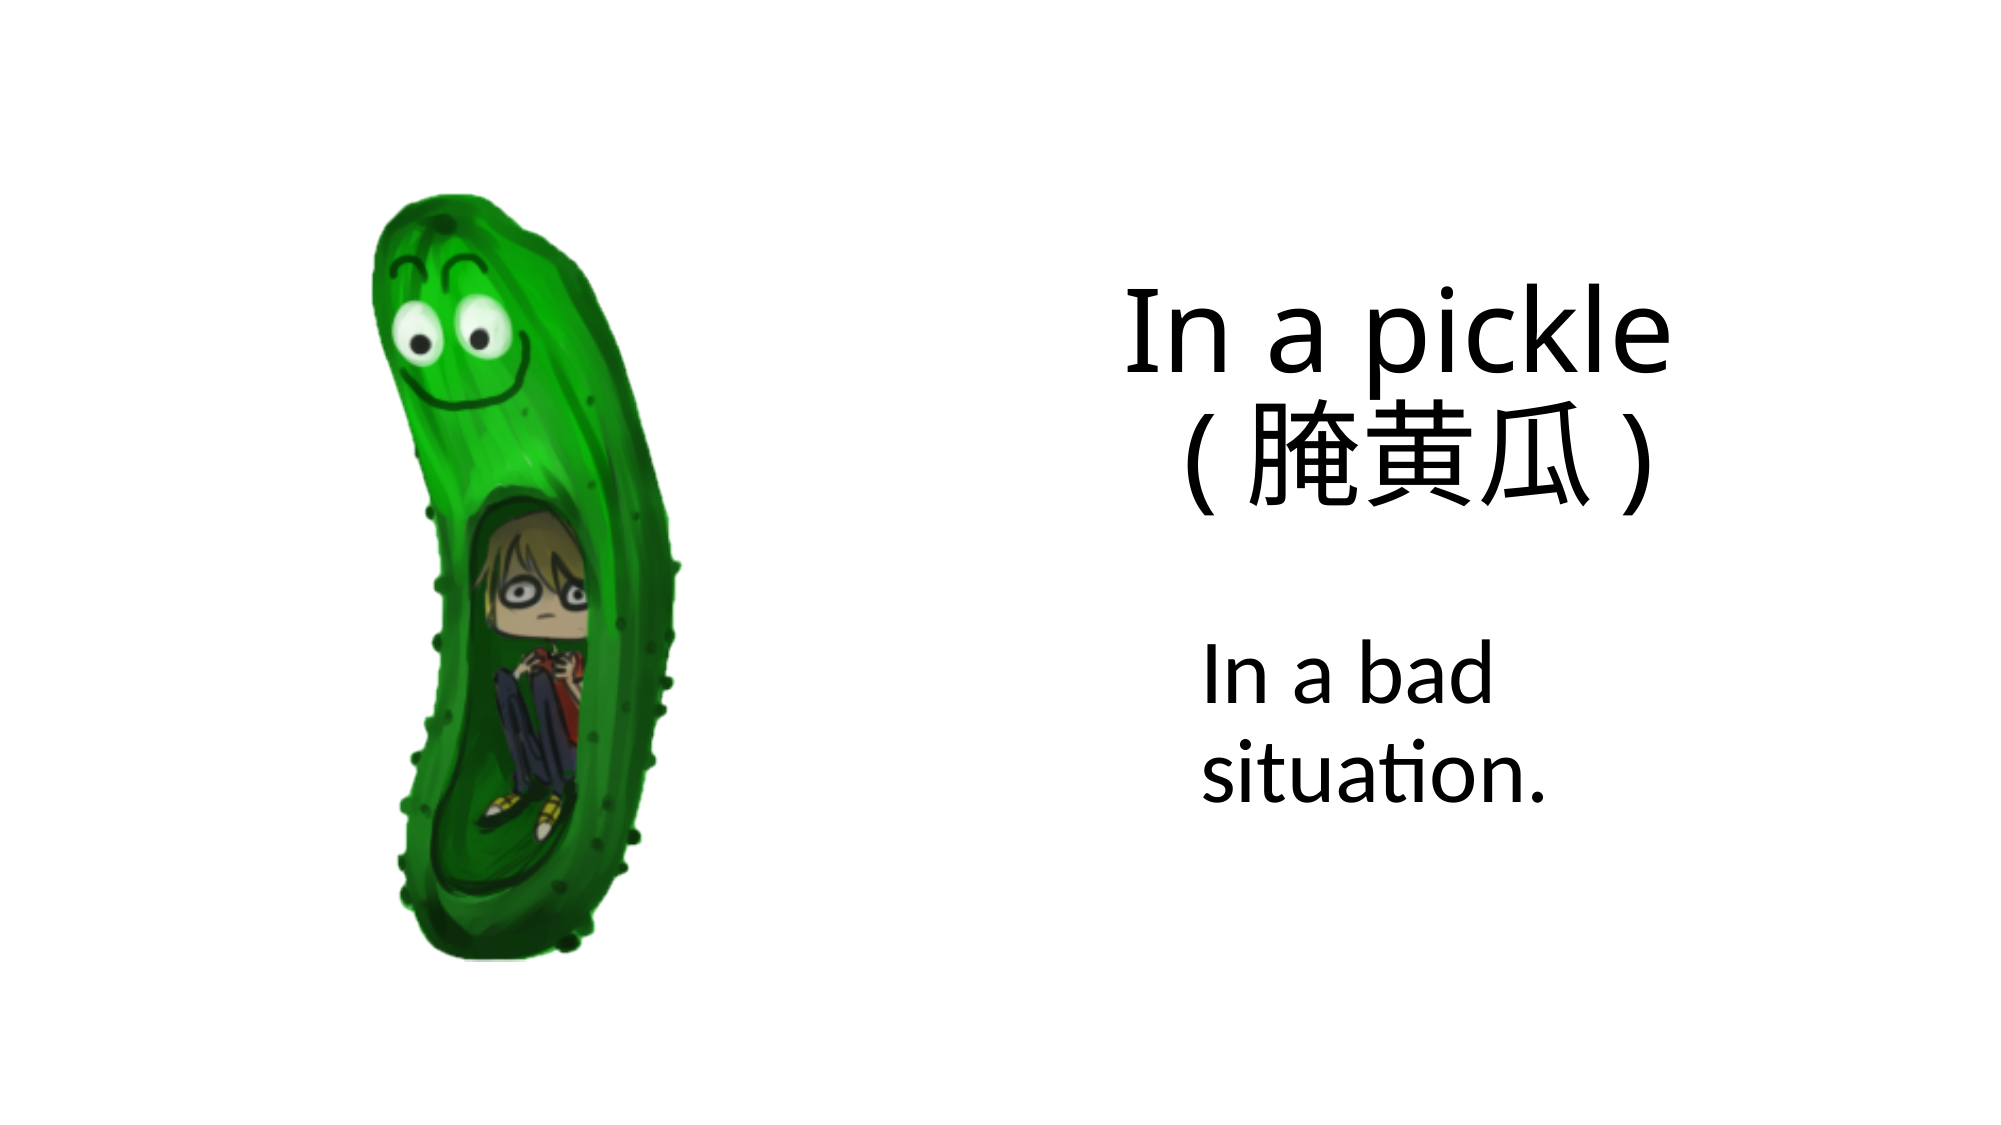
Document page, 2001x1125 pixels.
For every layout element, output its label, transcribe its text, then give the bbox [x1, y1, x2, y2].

picture [371, 193, 684, 962]
list In a bad situation. [1185, 616, 1616, 777]
title In a pickle (腌黄瓜) [1108, 249, 1693, 531]
